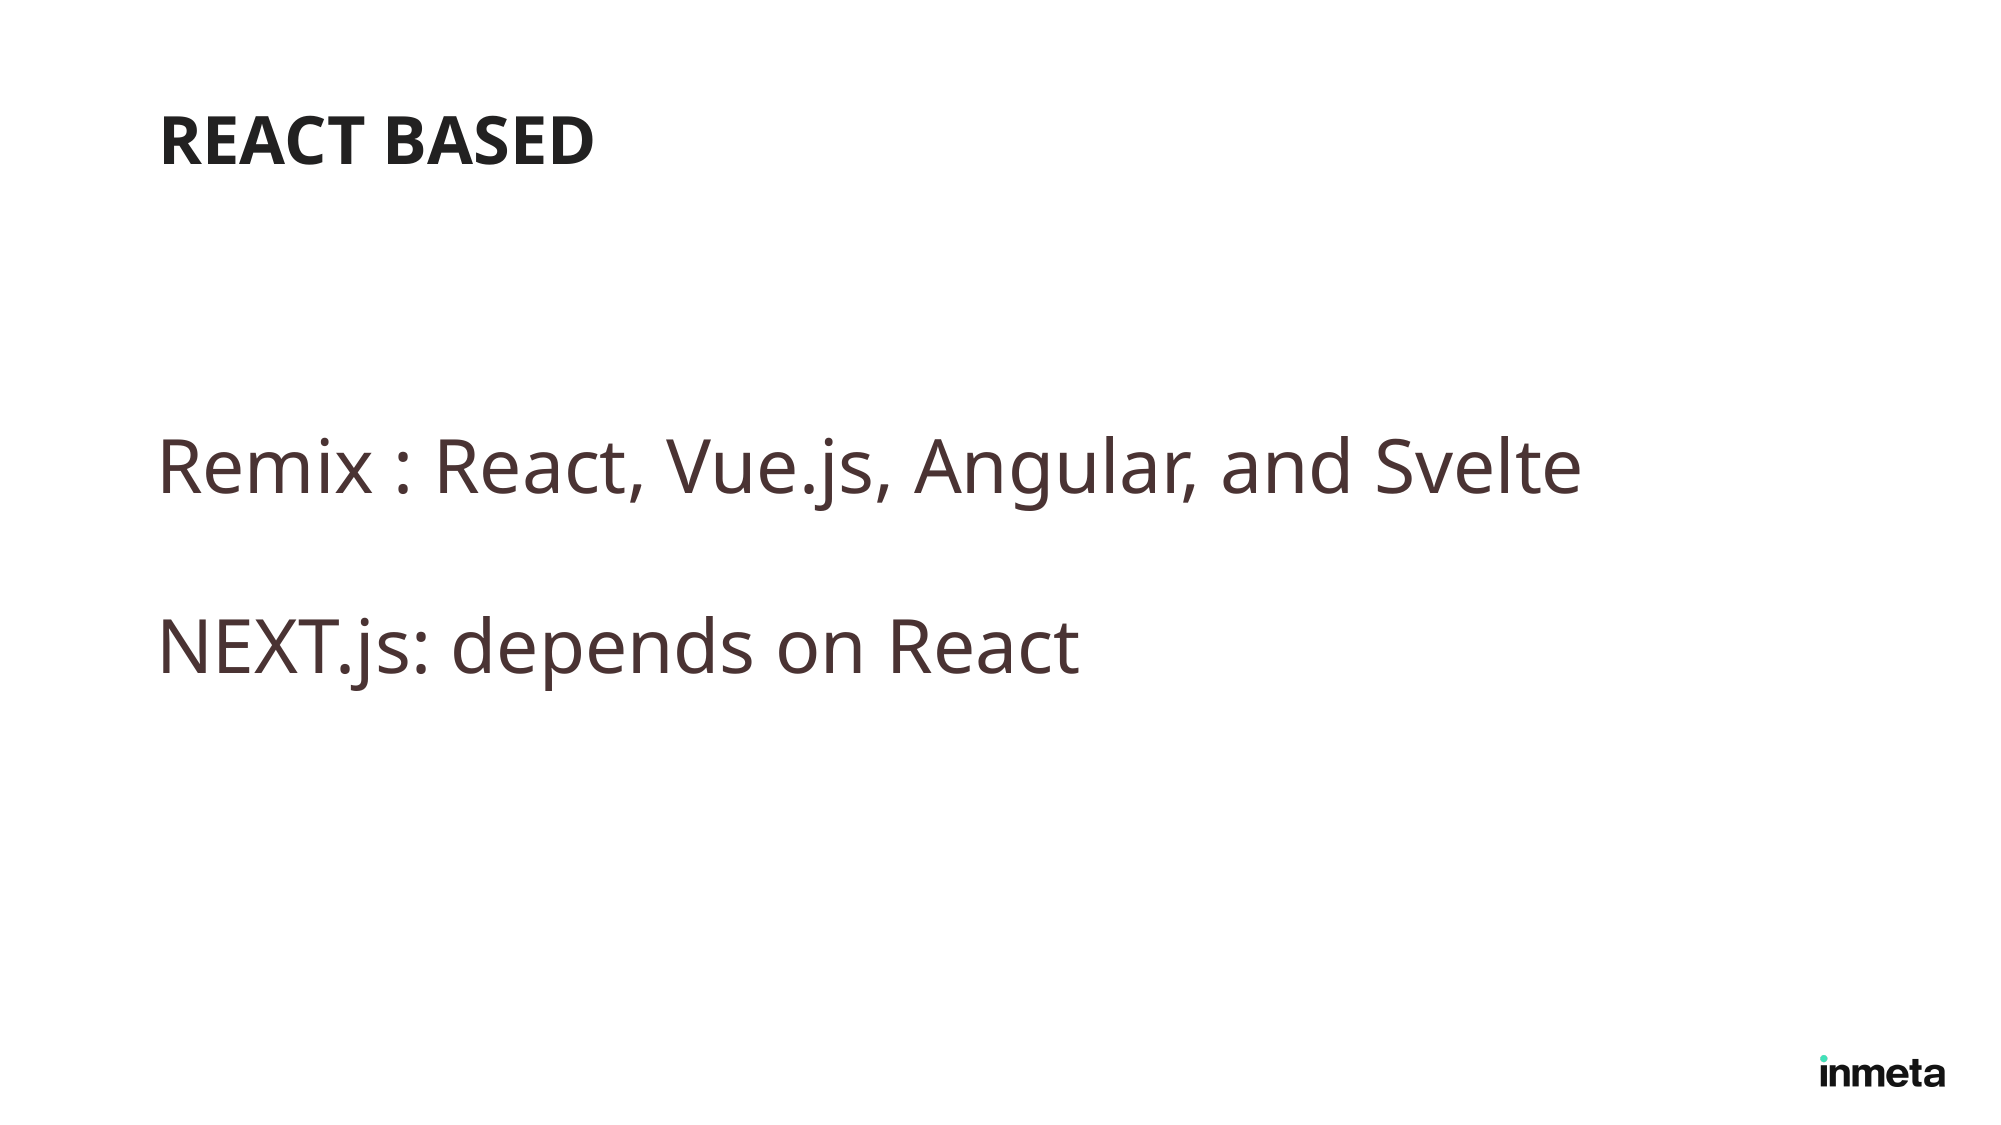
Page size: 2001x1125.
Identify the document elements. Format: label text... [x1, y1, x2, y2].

text_box Remix : React, Vue.js, Angular, and Svelte NEXT.js: depends on React [141, 410, 1809, 696]
title REACT BASED [143, 90, 1857, 208]
picture [1820, 1055, 1945, 1087]
